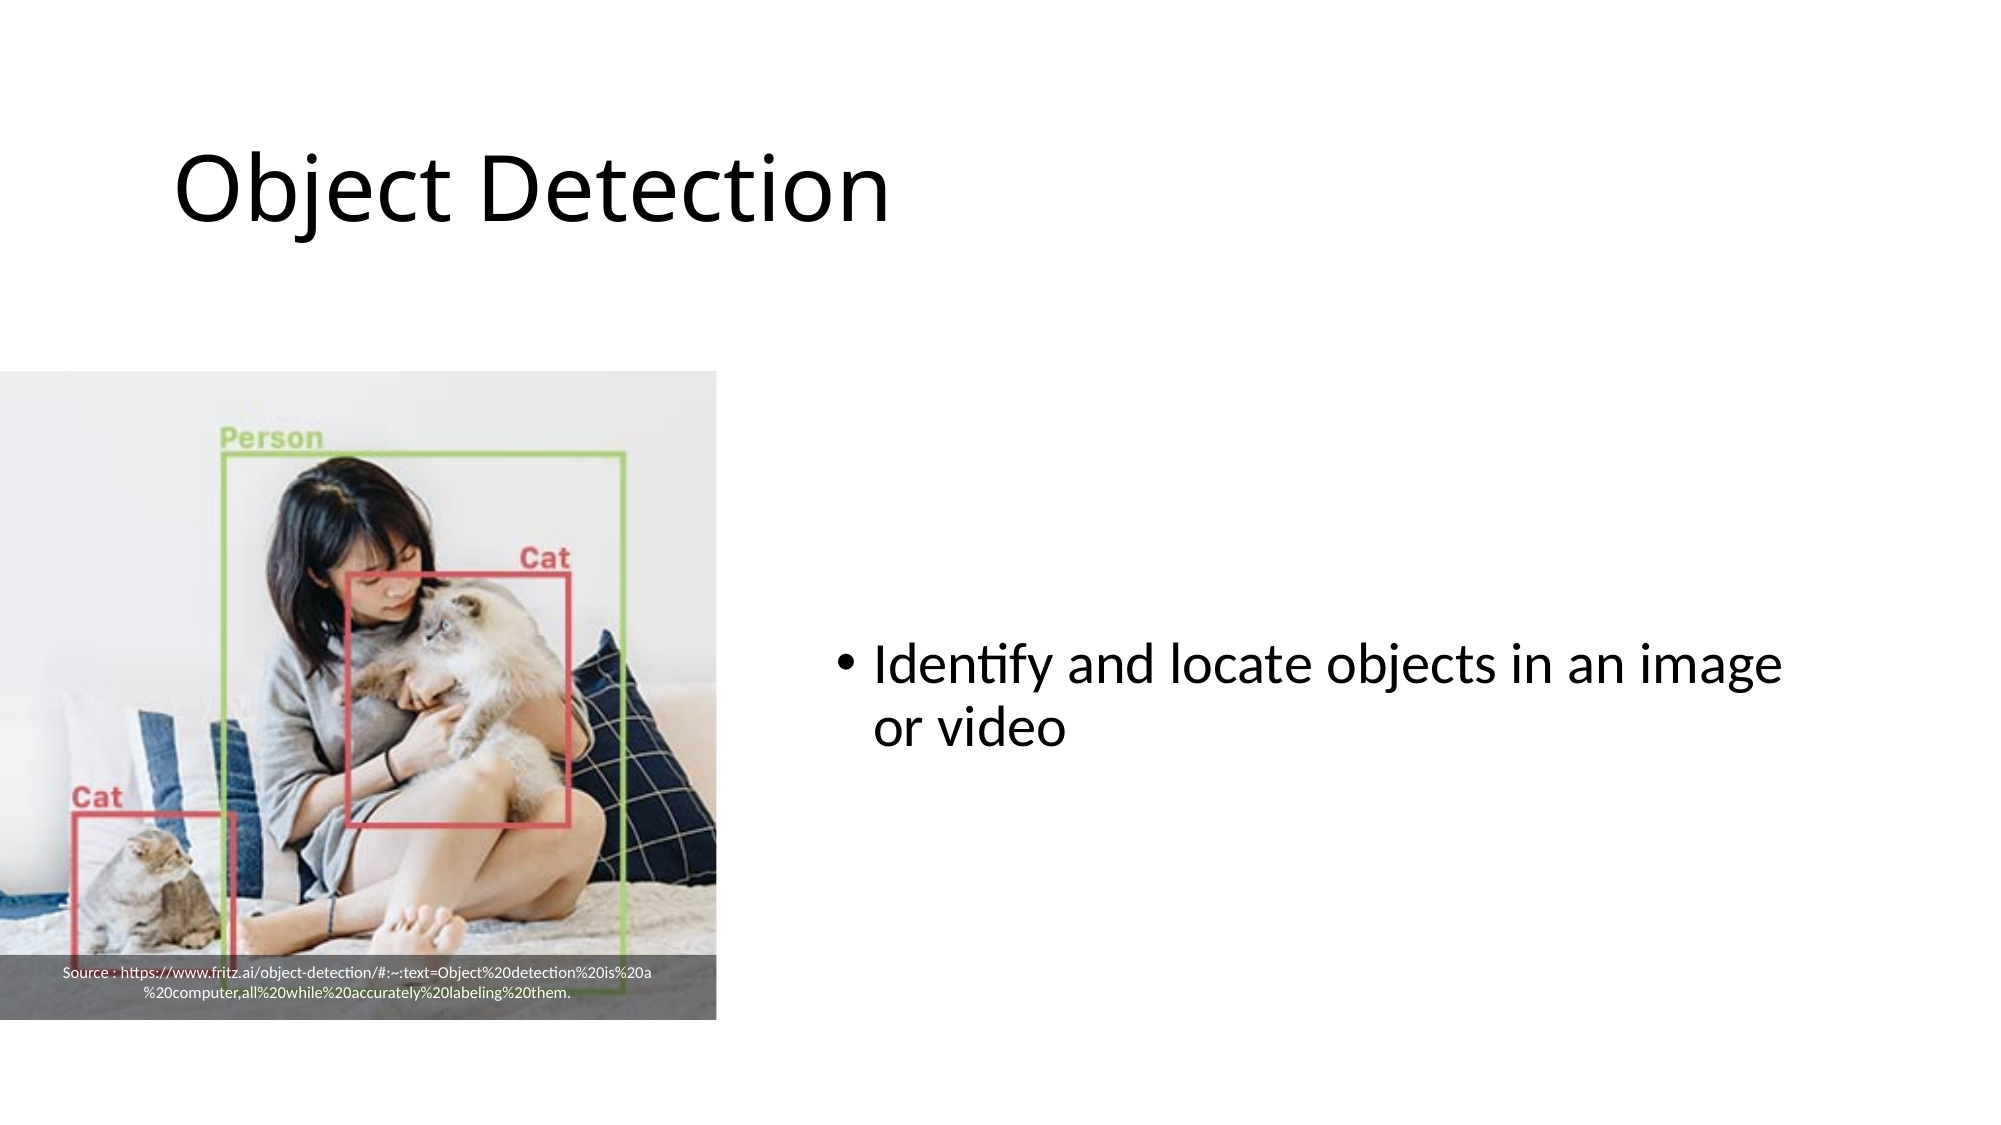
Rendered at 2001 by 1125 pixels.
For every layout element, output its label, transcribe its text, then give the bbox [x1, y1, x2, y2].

list Identify and locate objects in an image or video [820, 424, 1842, 969]
picture [0, 371, 717, 1020]
title Object Detection [157, 52, 1842, 332]
